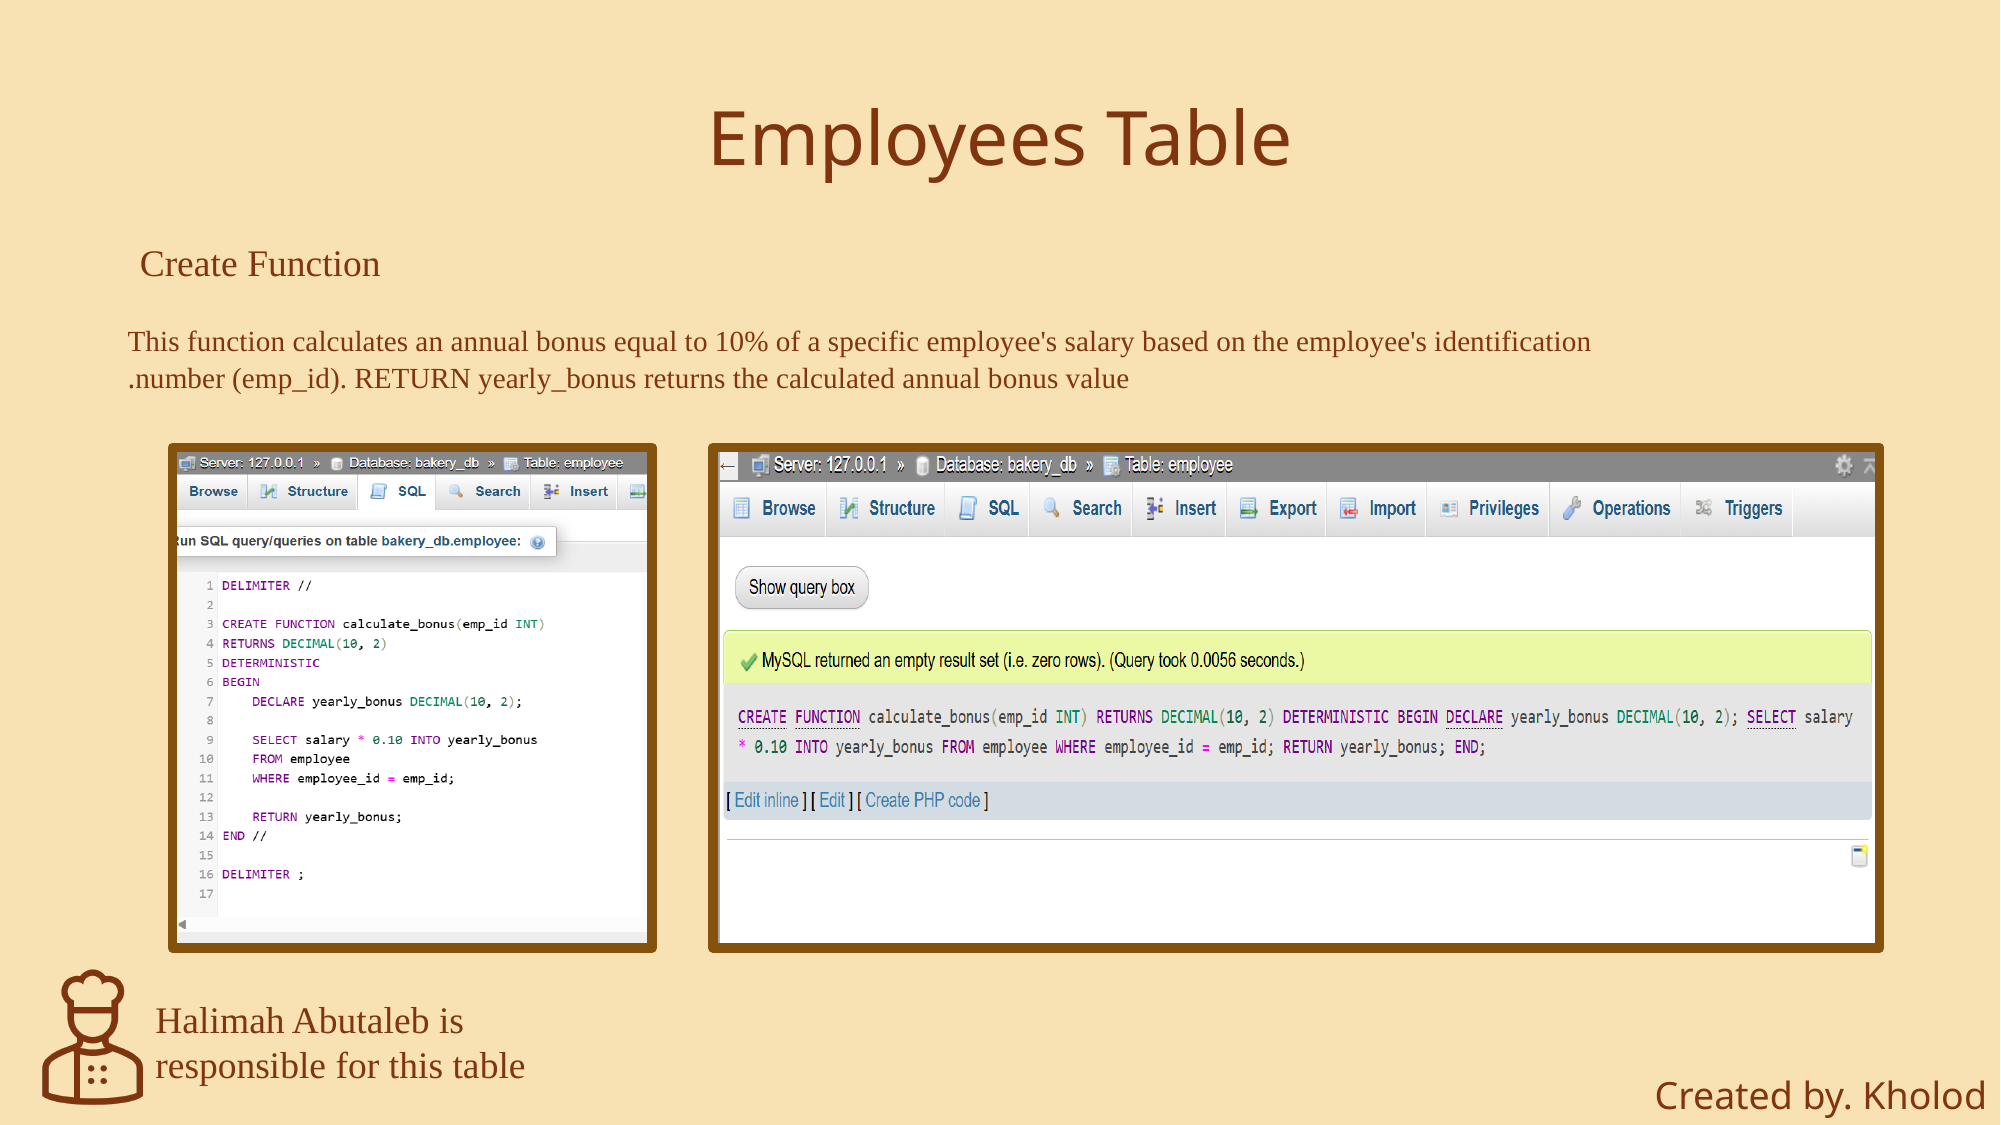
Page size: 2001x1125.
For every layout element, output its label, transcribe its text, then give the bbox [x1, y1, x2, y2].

text_box Halimah Abutaleb is responsible for this table [168, 988, 560, 1094]
text_box Create Function [49, 228, 1579, 292]
picture [176, 451, 648, 944]
text_box Created by. Kholod [1609, 1064, 2000, 1125]
picture [717, 451, 1876, 944]
title Employees Table [249, 77, 1750, 190]
text_box This function calculates an annual bonus equal to 10% of a specific employee's salary based on the employee's identification number (emp_id). RETURN yearly_bonus returns the calculated annual bonus value. [112, 312, 1614, 402]
picture [16, 966, 168, 1118]
